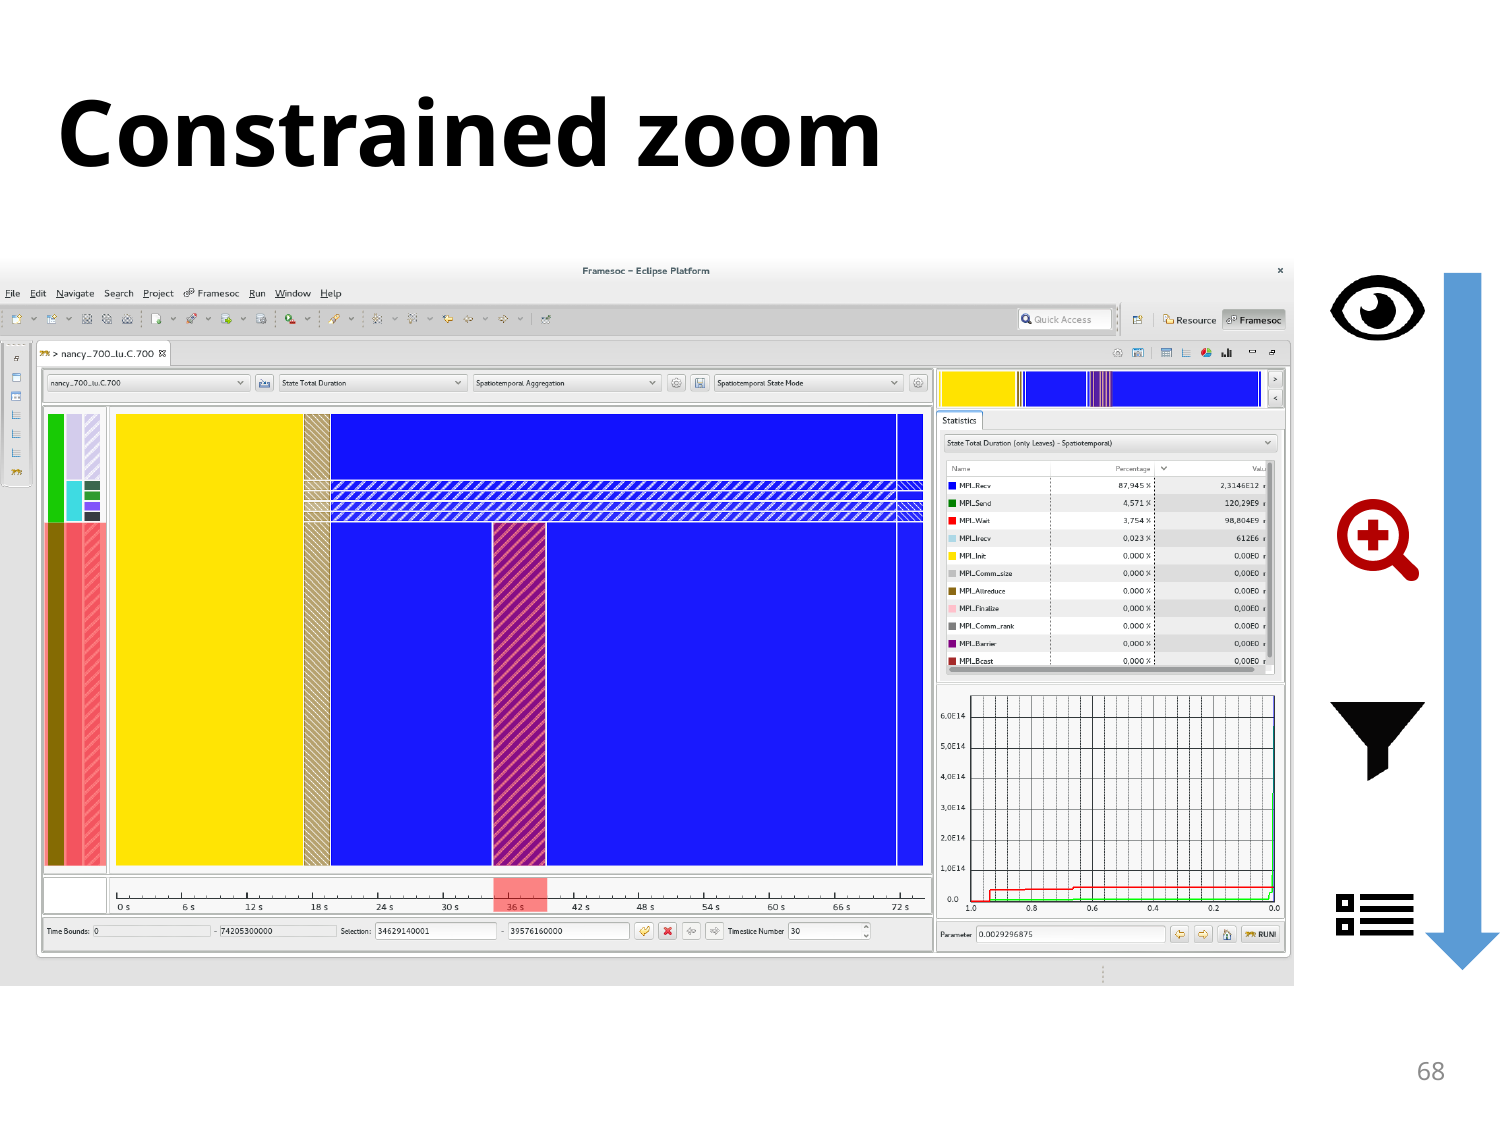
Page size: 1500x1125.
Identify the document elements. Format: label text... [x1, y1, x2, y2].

text_box [1425, 271, 1500, 972]
picture [1330, 702, 1425, 781]
title Constrained zoom [41, 59, 1461, 215]
picture [1330, 263, 1425, 358]
picture [1337, 499, 1419, 581]
picture [1330, 864, 1425, 959]
slide_number 68 [1059, 1042, 1461, 1103]
picture [0, 257, 1294, 986]
